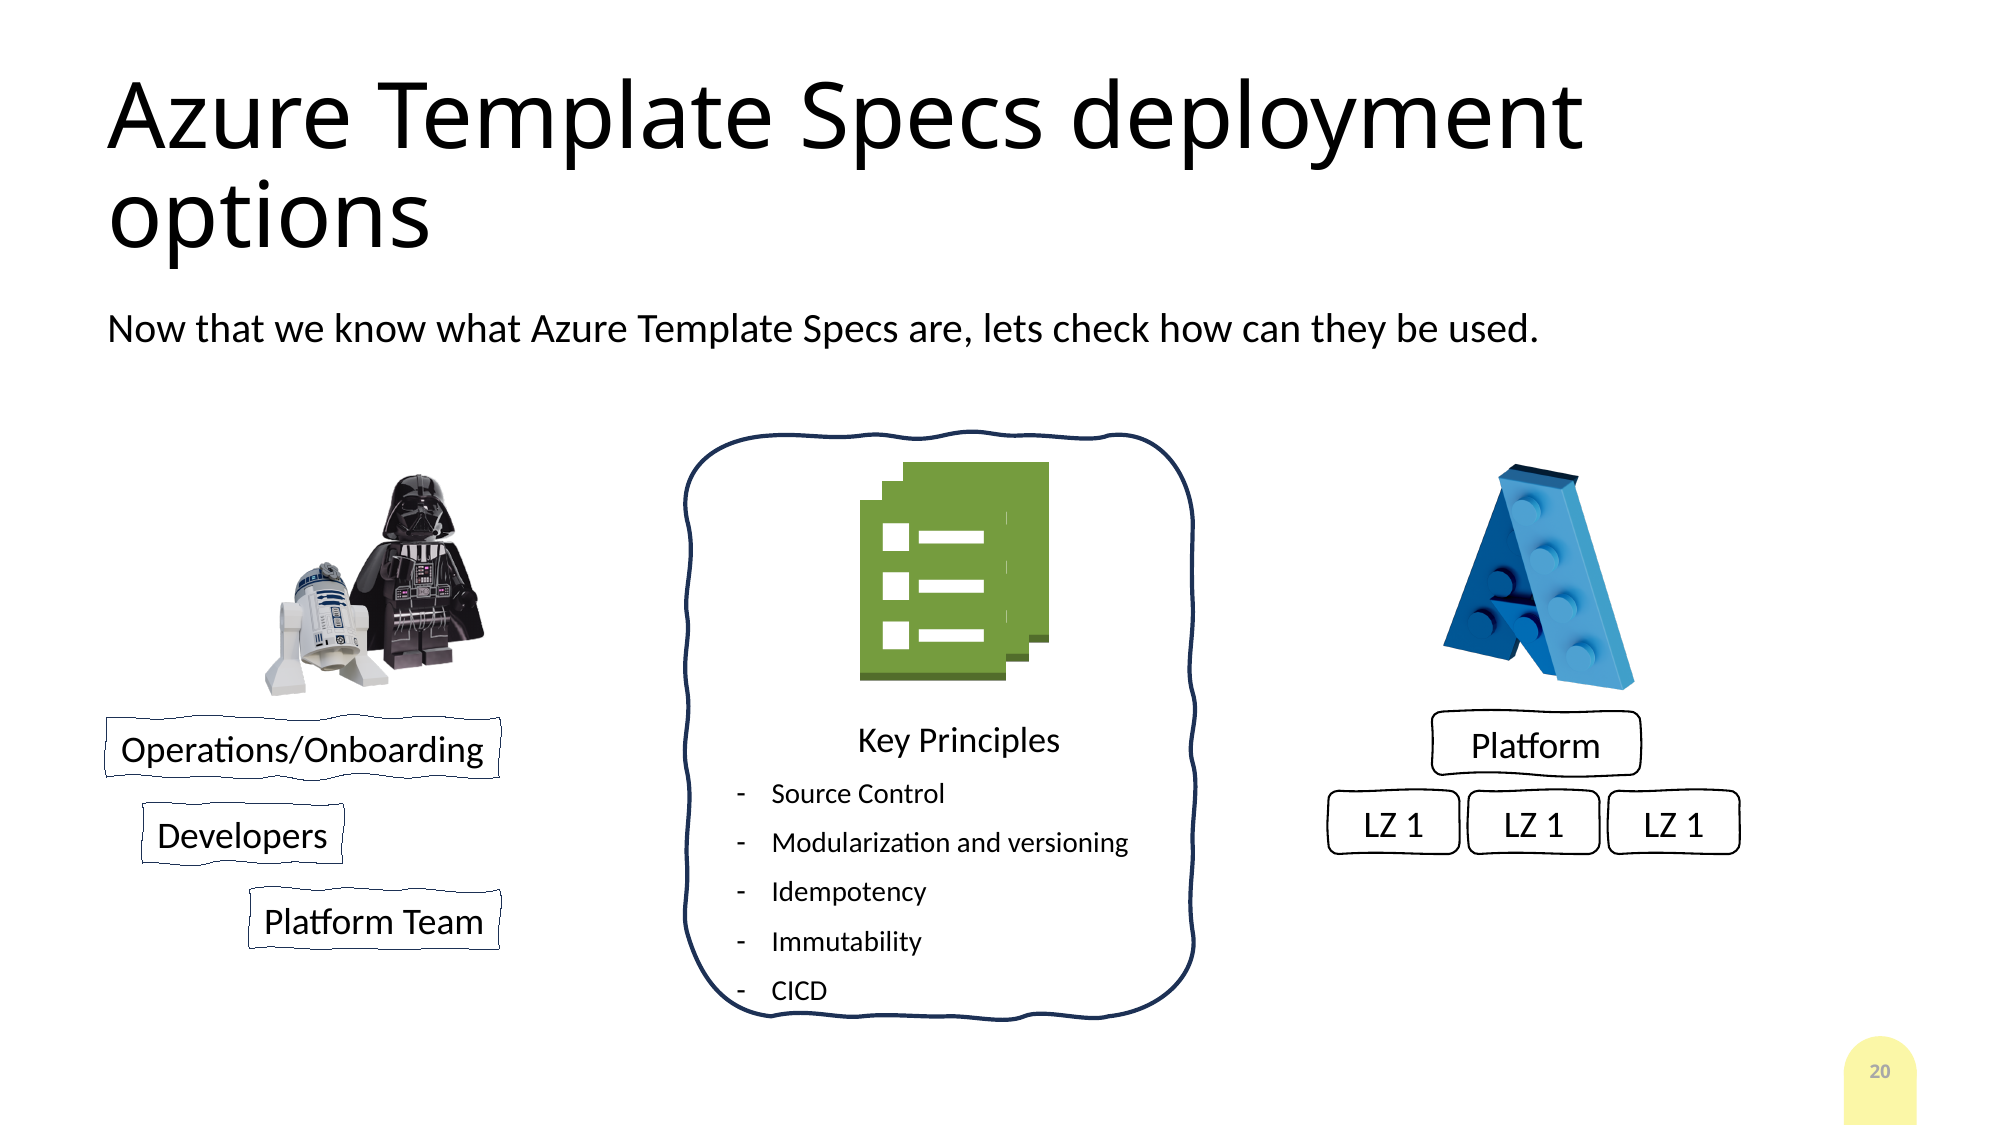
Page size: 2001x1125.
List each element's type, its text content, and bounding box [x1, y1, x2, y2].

text_box Platform [1430, 737, 1643, 778]
text_box Platform Team [248, 886, 502, 950]
text_box [683, 433, 1197, 1021]
title Azure Template Specs deployment options [92, 59, 1908, 278]
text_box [231, 466, 490, 723]
text_box LZ 1 [1606, 788, 1741, 856]
text_box LZ 1 [1326, 788, 1461, 856]
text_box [832, 432, 1078, 711]
text_box Key Principles Source Control Modularization and versioning Idempotency Immutability CICD [1118, 713, 1198, 1017]
text_box Developers [141, 802, 345, 866]
picture [1393, 414, 1717, 737]
text_box Operations/Onboarding [104, 715, 502, 781]
list Now that we know what Azure Template Specs are, lets check how can they be used. [92, 299, 1908, 414]
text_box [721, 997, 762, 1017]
text_box LZ 1 [1466, 788, 1601, 856]
slide_number 20 [1853, 1042, 1908, 1103]
